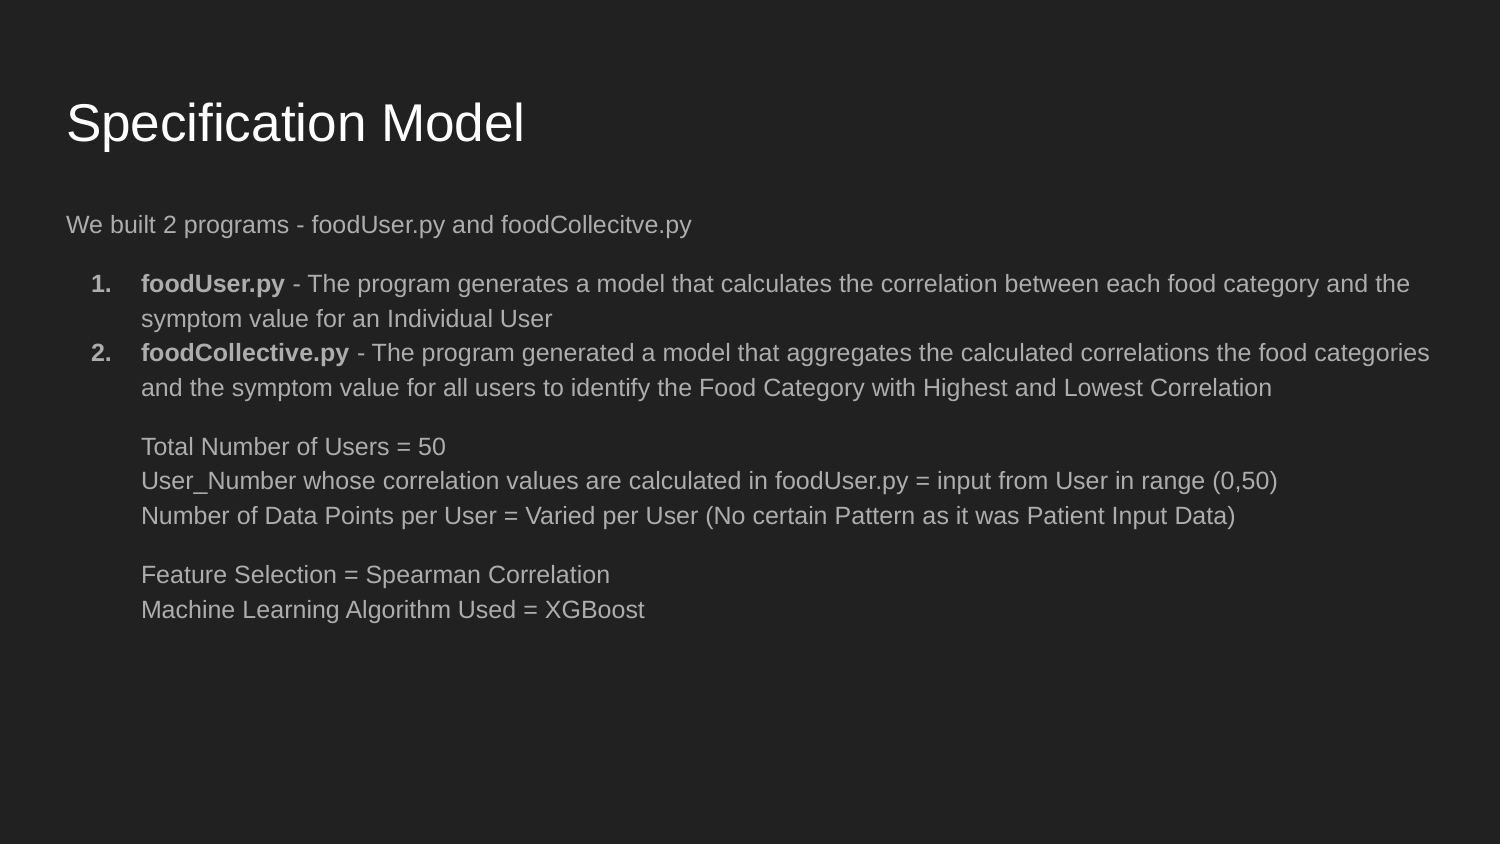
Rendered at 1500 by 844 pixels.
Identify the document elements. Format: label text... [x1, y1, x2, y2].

list We built 2 programs - foodUser.py and foodCollecitve.py foodUser.py - The program generates a model that calculates the correlation between each food category and the symptom value for an Individual User foodCollective.py - The program generated a model that aggregates the calculated correlations the food categories and the symptom value for all users to identify the Food Category with Highest and Lowest Correlation Total Number of Users = 50 User_Number whose correlation values are calculated in foodUser.py = input from User in range (0,50) Number of Data Points per User = Varied per User (No certain Pattern as it was Patient Input Data) Feature Selection = Spearman Correlation Machine Learning Algorithm Used = XGBoost [51, 189, 1449, 750]
title Specification Model [51, 72, 1449, 167]
